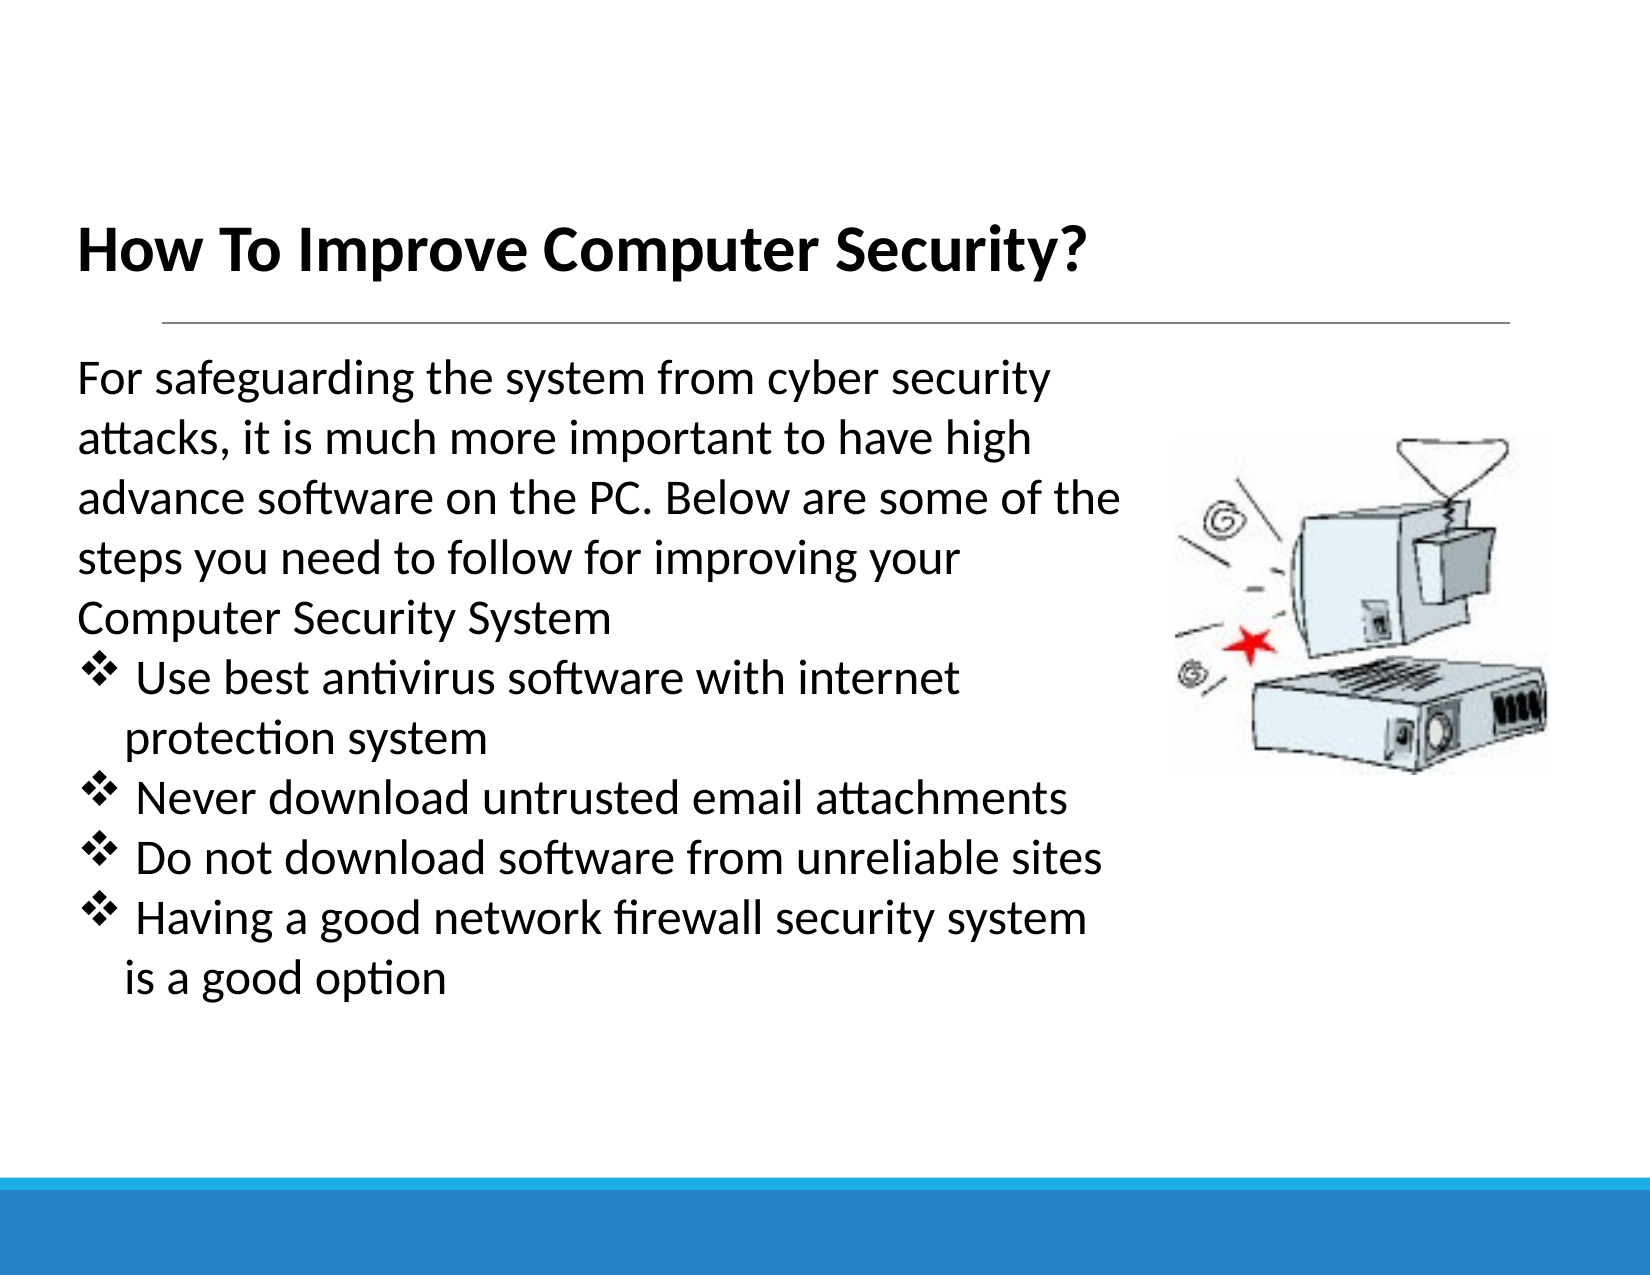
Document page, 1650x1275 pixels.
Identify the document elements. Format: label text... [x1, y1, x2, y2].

text_box How To Improve Computer Security? For safeguarding the system from cyber security attacks, it is much more important to have high advance software on the PC. Below are some of the steps you need to follow for improving your Computer Security System Use best antivirus software with internet protection system Never download untrusted email attachments Do not download software from unreliable sites Having a good network firewall security system is a good option [62, 137, 1138, 1013]
text_box [1174, 437, 1550, 775]
